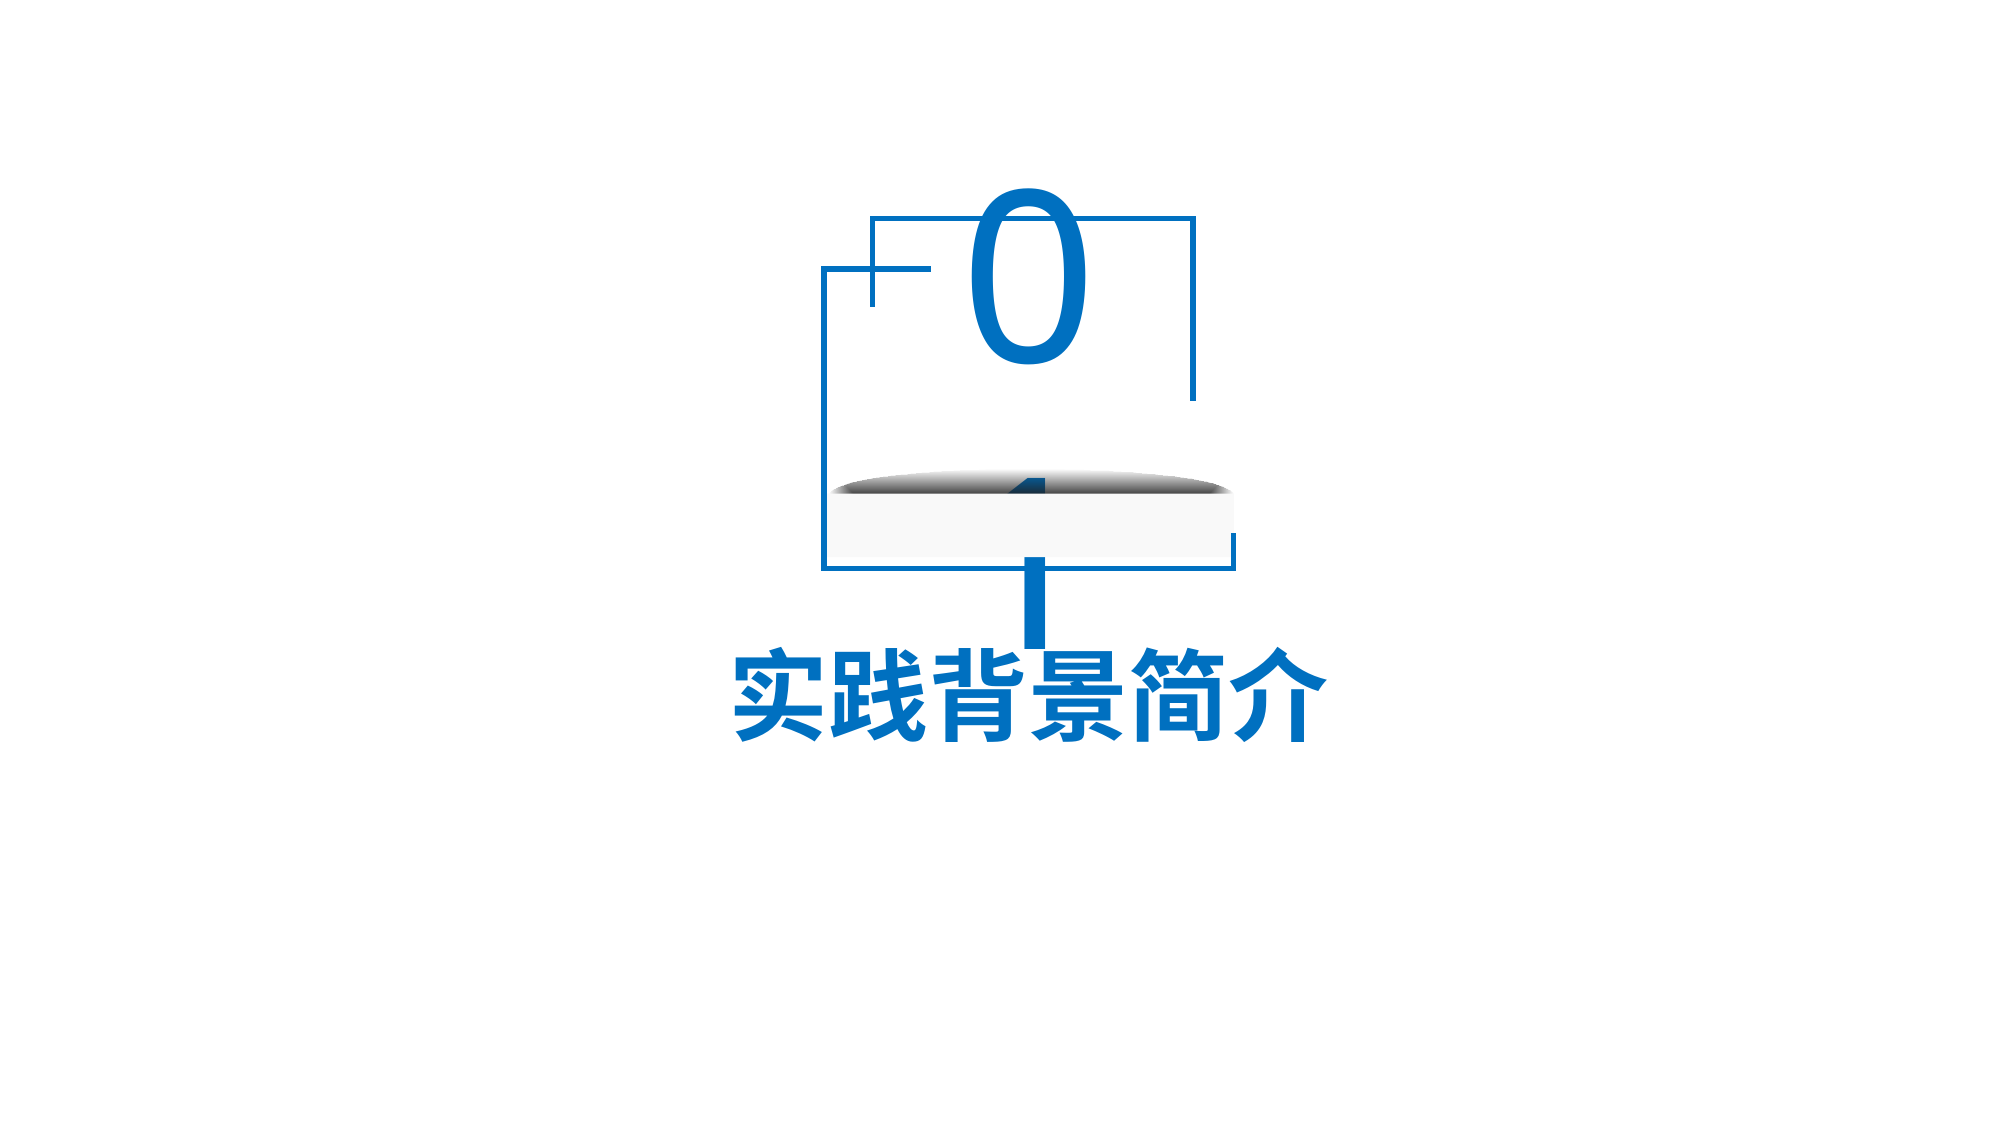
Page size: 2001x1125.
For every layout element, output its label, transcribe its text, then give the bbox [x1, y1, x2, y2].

text_box 实践背景简介 [713, 626, 1344, 762]
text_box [823, 257, 1234, 563]
text_box [871, 217, 1194, 257]
text_box [823, 533, 1235, 570]
